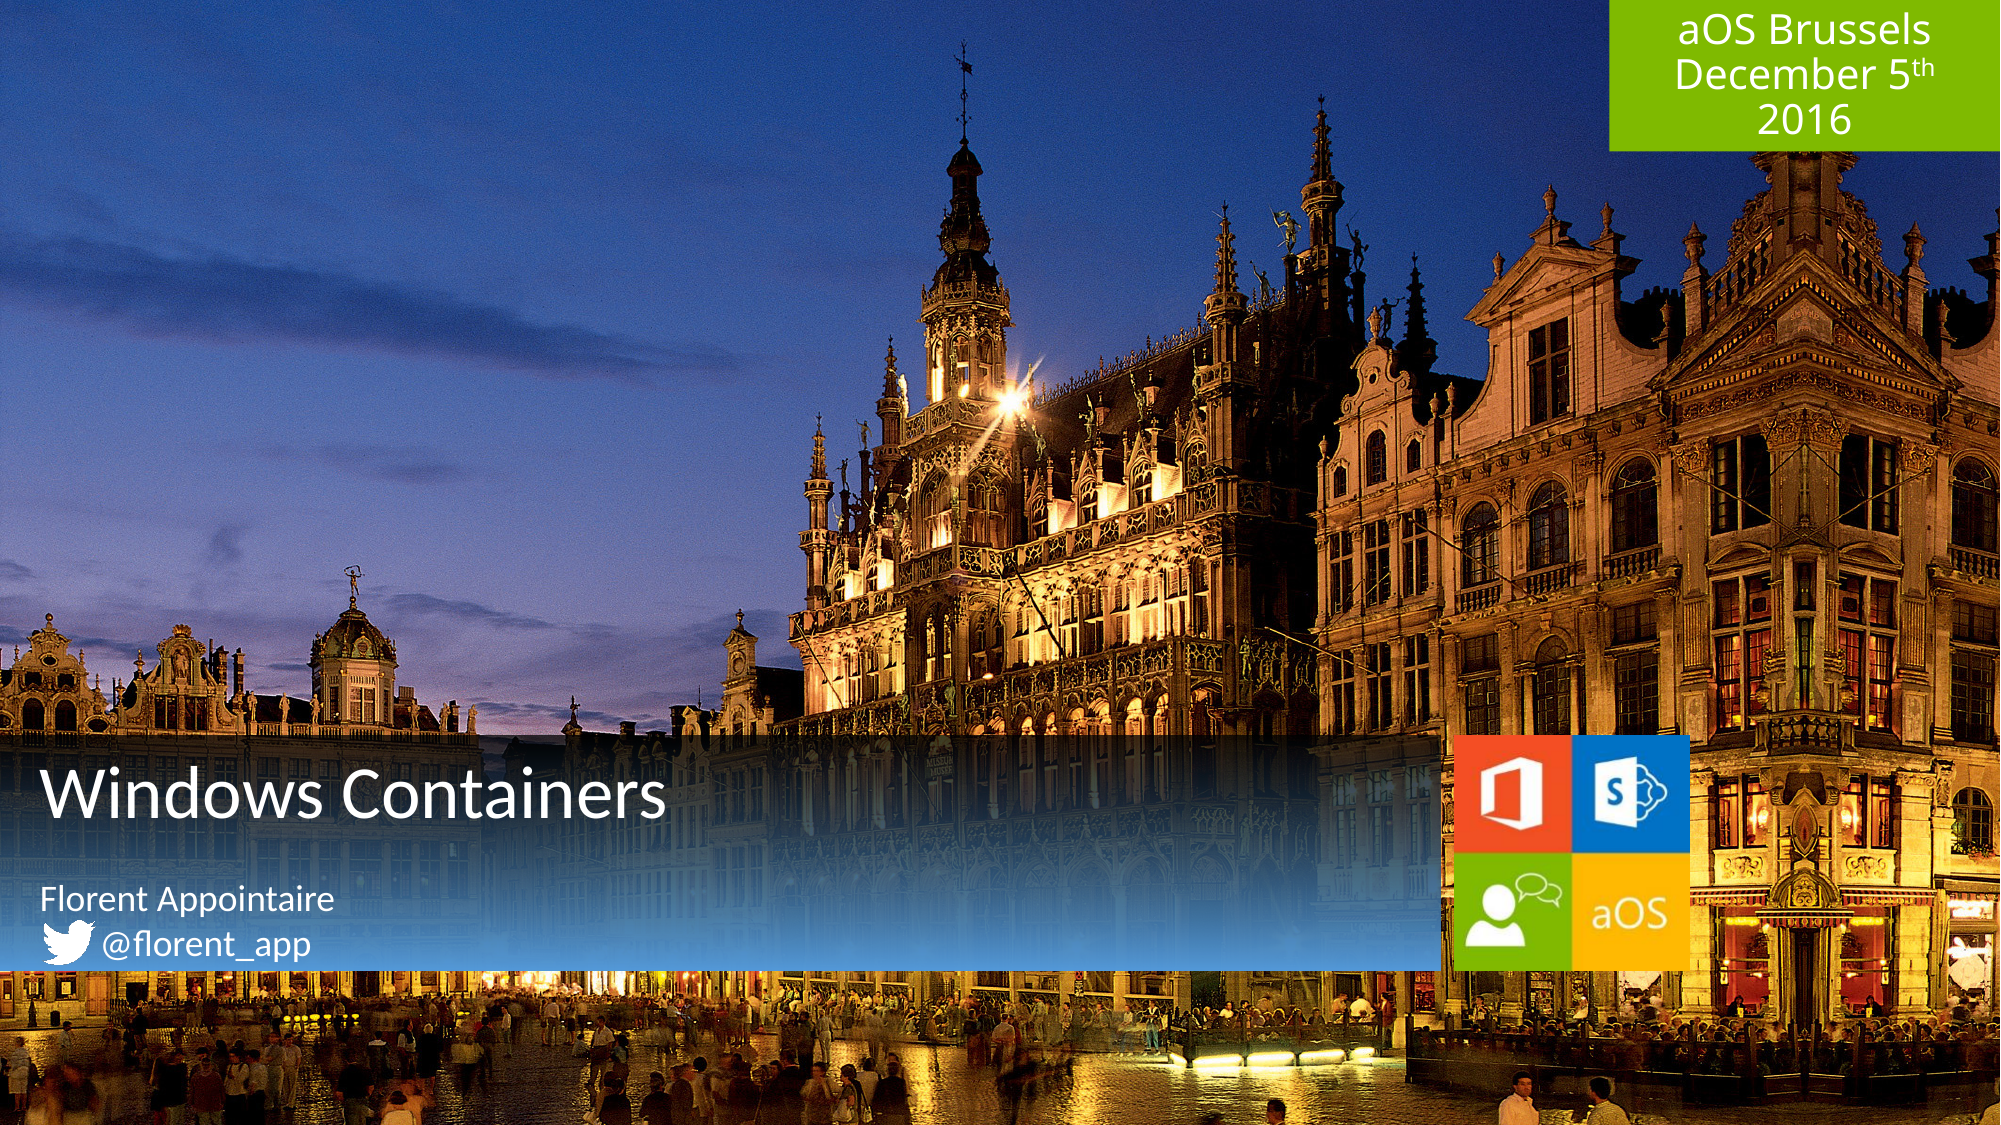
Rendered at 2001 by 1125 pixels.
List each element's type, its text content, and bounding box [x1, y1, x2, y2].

list Florent Appointaire @florent_app [24, 866, 701, 969]
title Windows Containers [24, 735, 1427, 854]
picture [0, 0, 2000, 1125]
